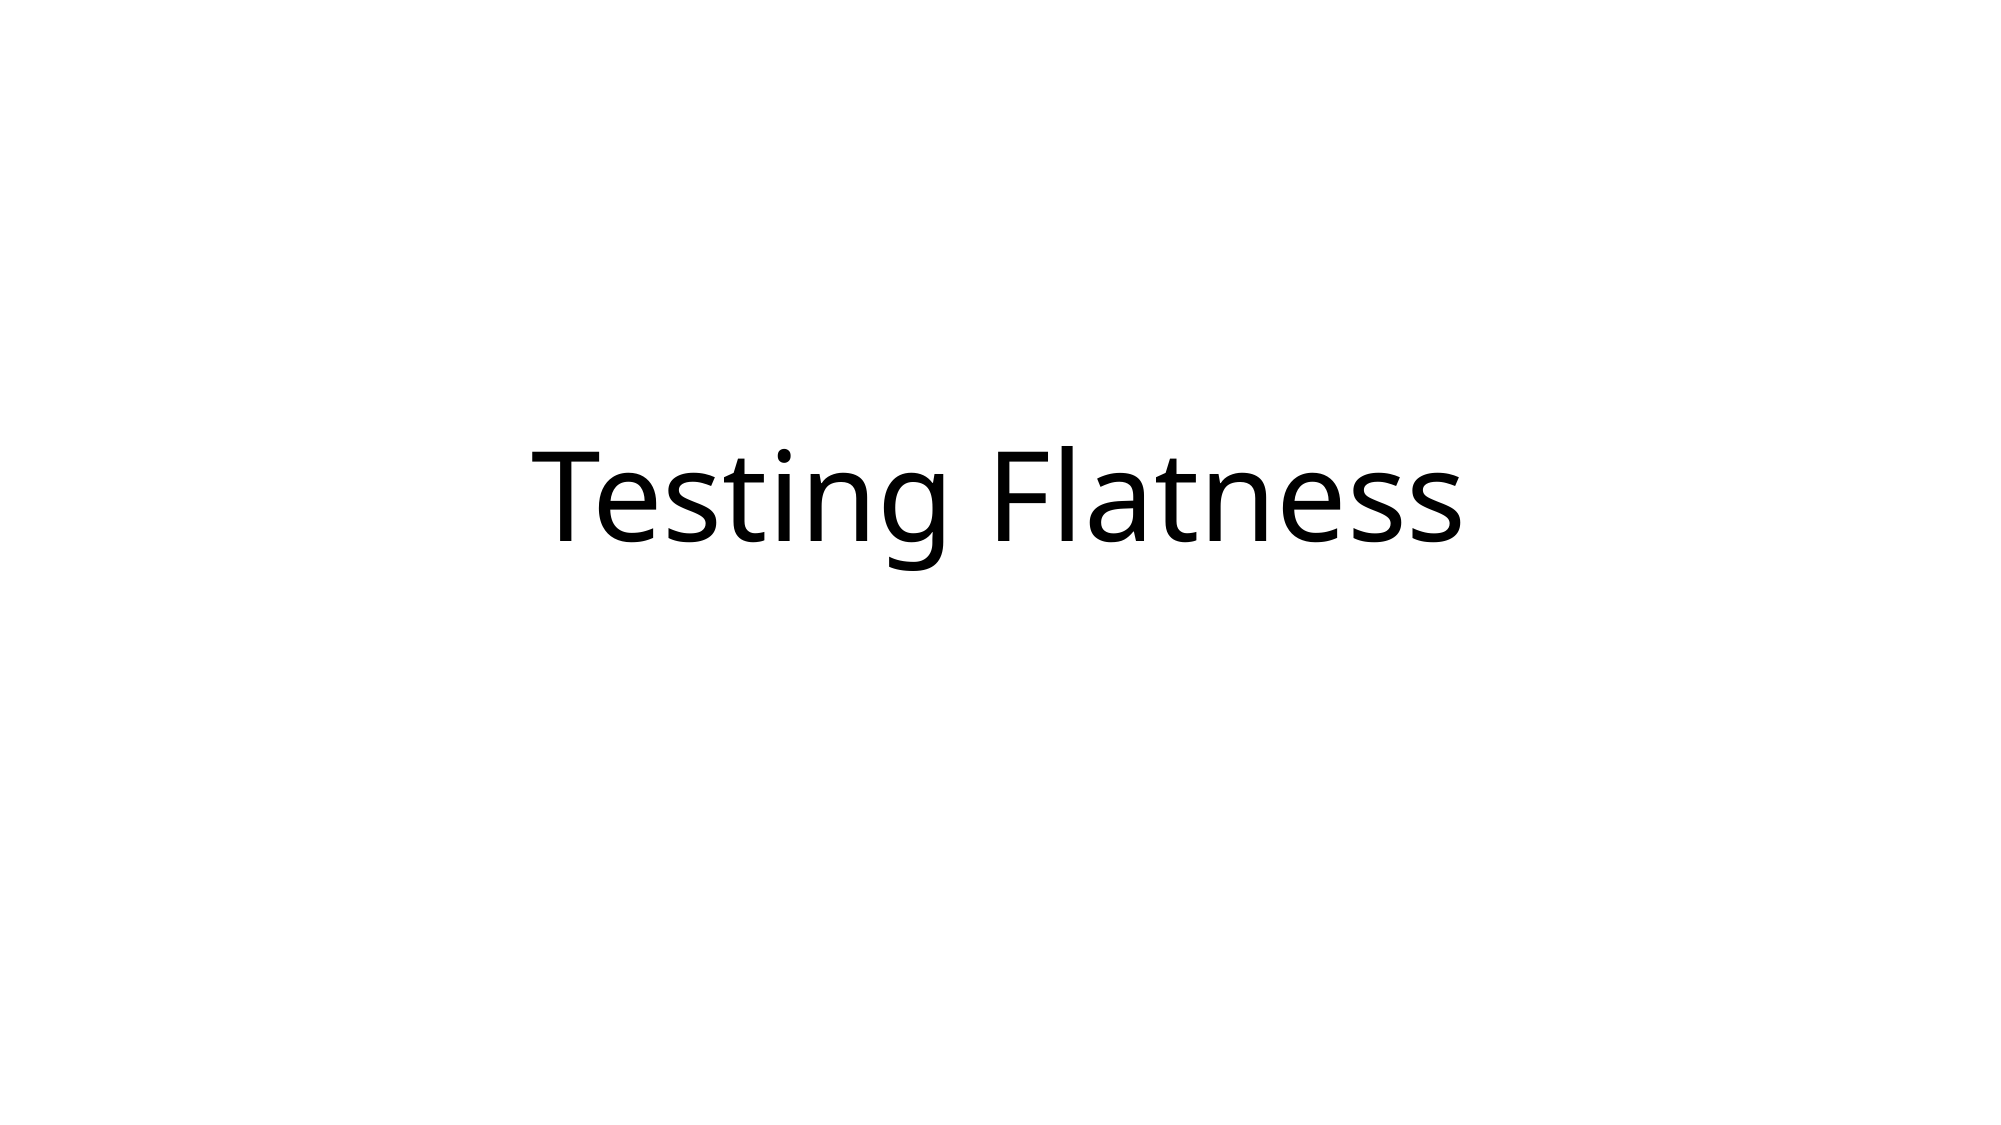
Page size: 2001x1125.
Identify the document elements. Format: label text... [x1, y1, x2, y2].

title Testing Flatness [249, 184, 1750, 576]
